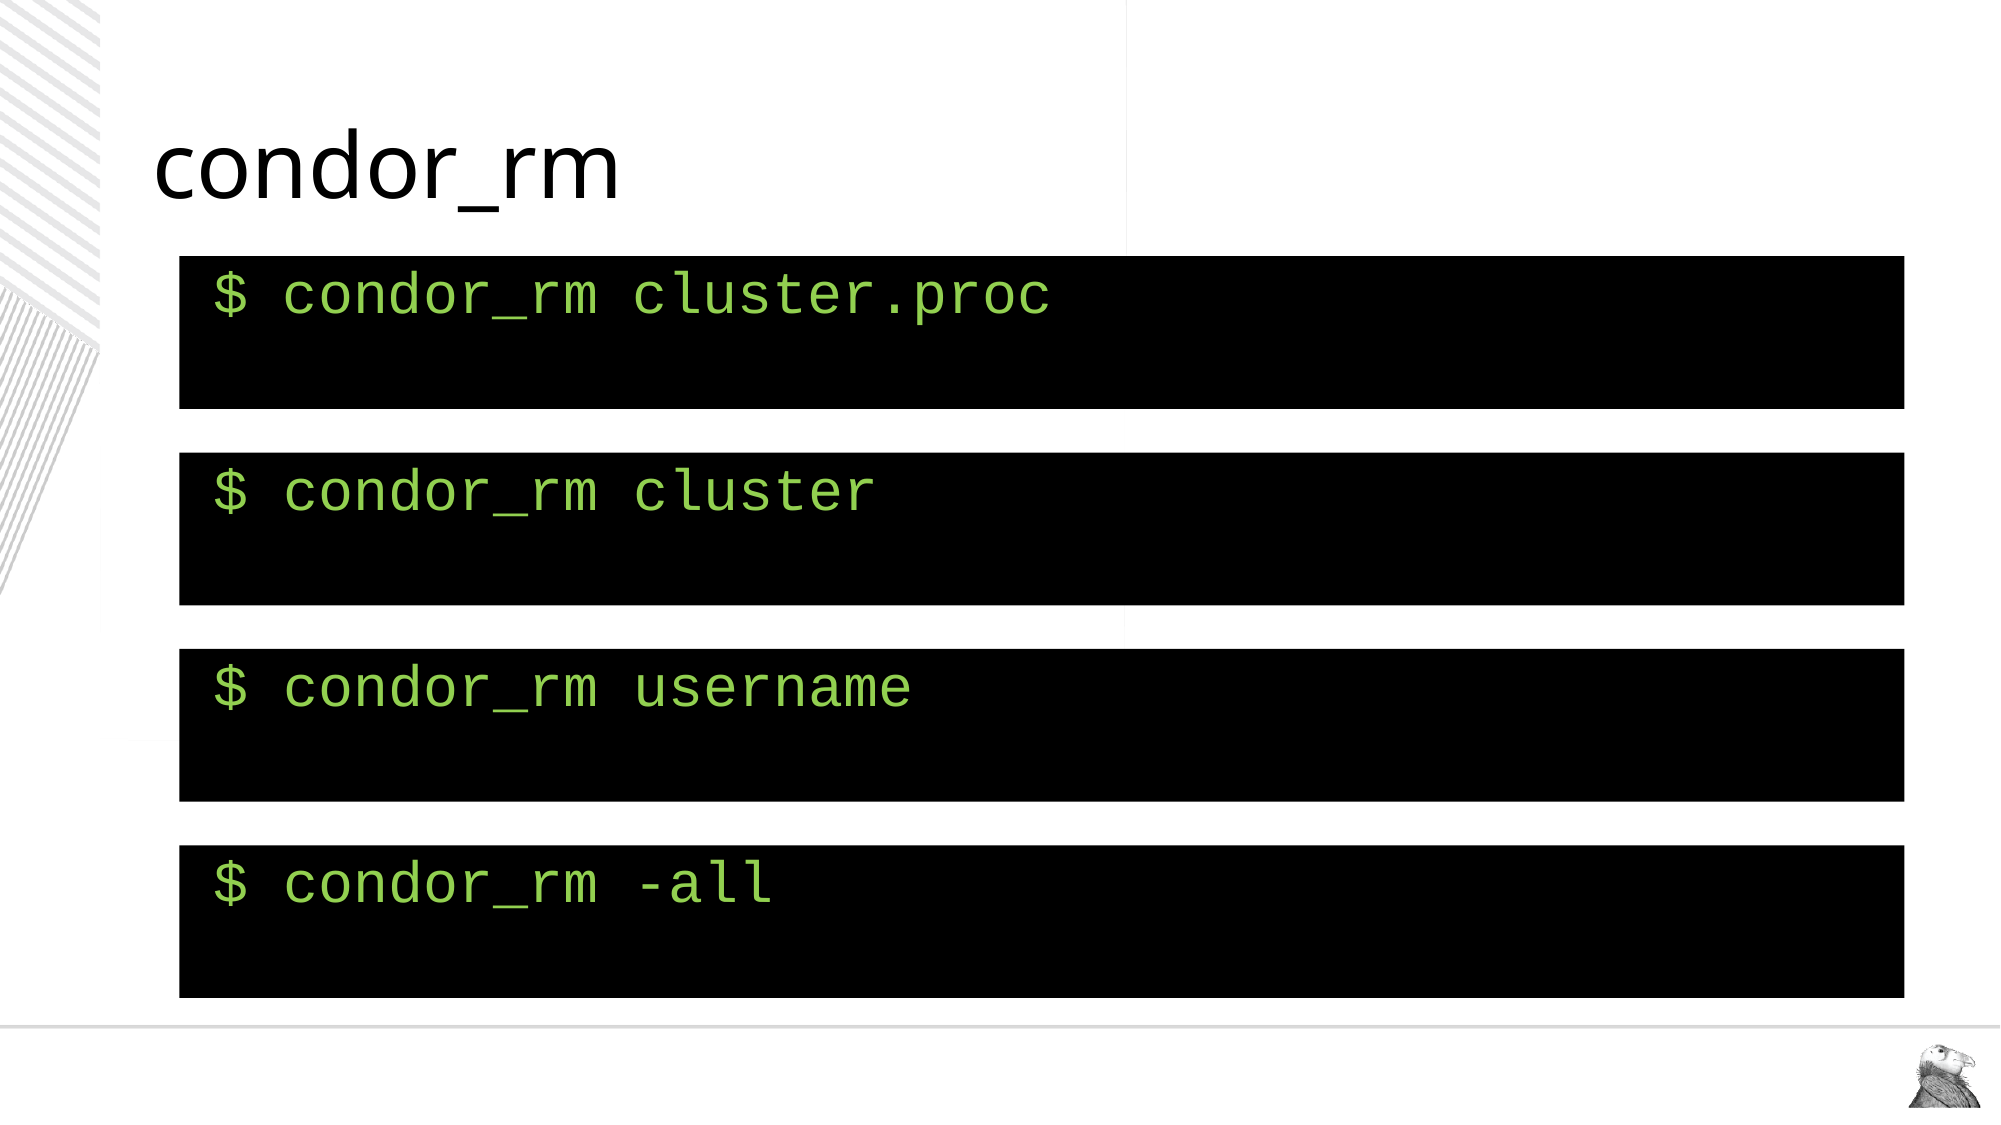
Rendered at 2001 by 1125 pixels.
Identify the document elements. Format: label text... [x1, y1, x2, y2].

picture [0, 0, 2001, 1125]
text_box $ condor_rm -all [179, 845, 1905, 998]
title condor_rm [137, 59, 1863, 278]
text_box $ condor_rm cluster [179, 452, 1905, 606]
list $ condor_rm cluster.proc [179, 256, 1905, 409]
text_box $ condor_rm username [179, 648, 1905, 802]
